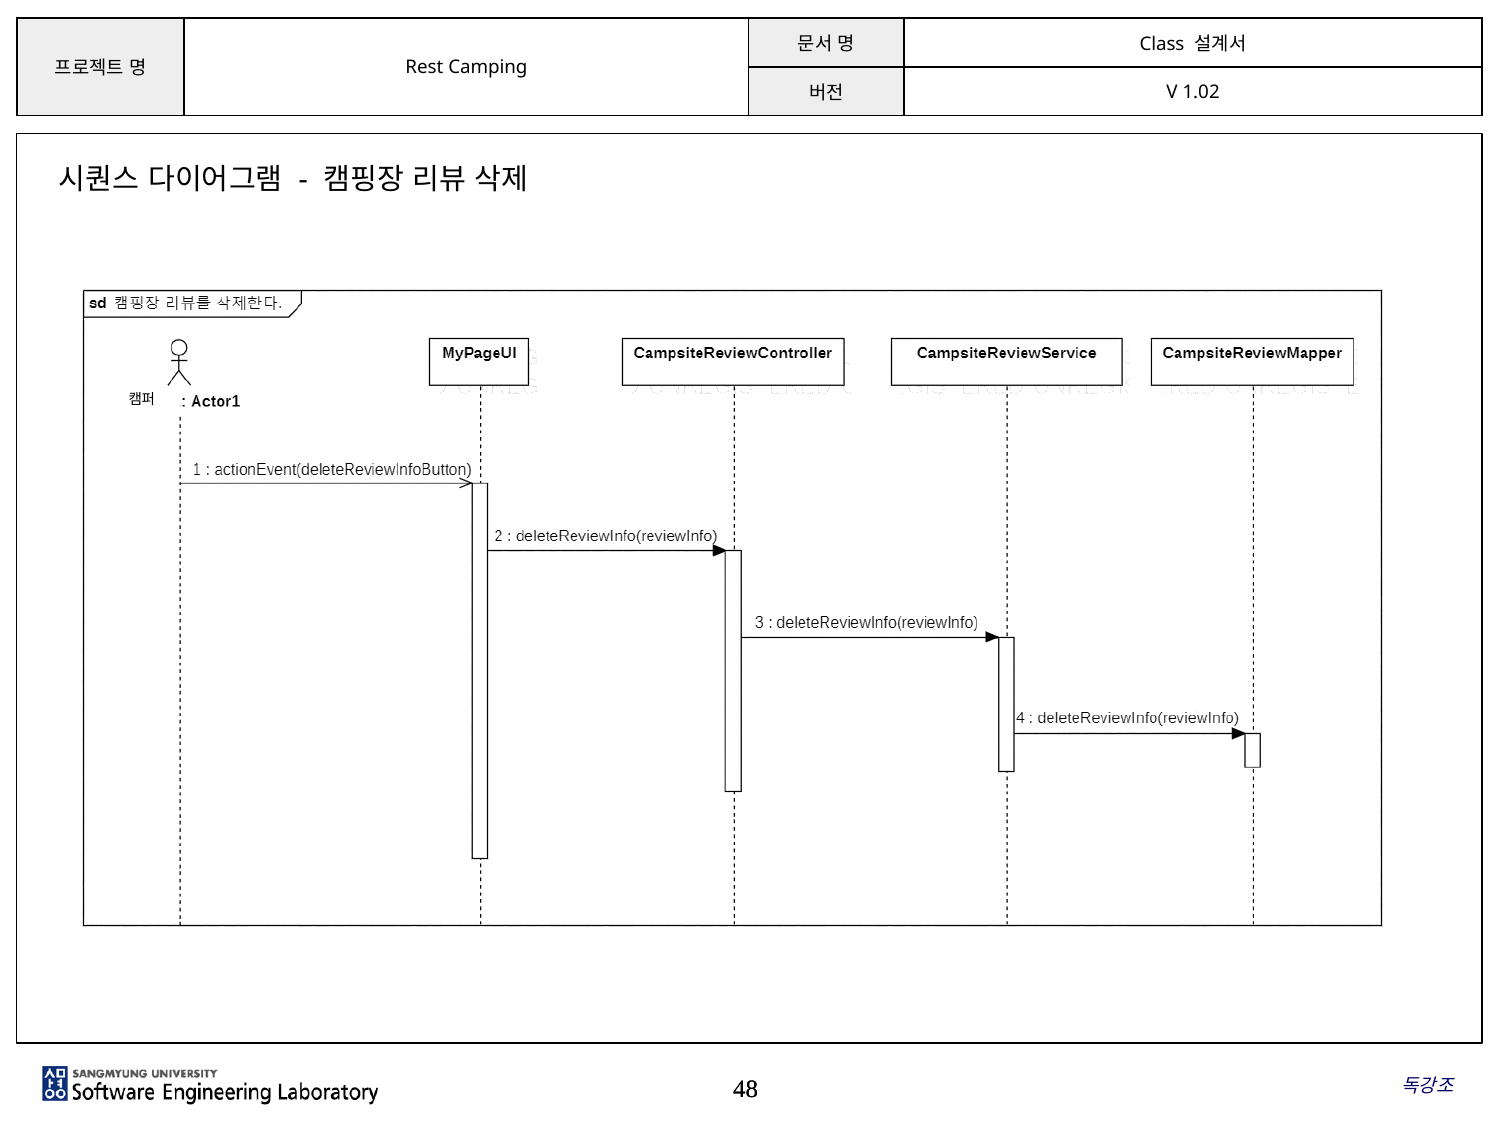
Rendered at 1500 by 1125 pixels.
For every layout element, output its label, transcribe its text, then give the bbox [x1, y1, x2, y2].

footer 독강조 [994, 1060, 1454, 1110]
picture [71, 277, 1429, 973]
picture [42, 1066, 382, 1106]
text_box 시퀀스 다이어그램 - 캠핑장 리뷰 삭제 [44, 152, 544, 203]
